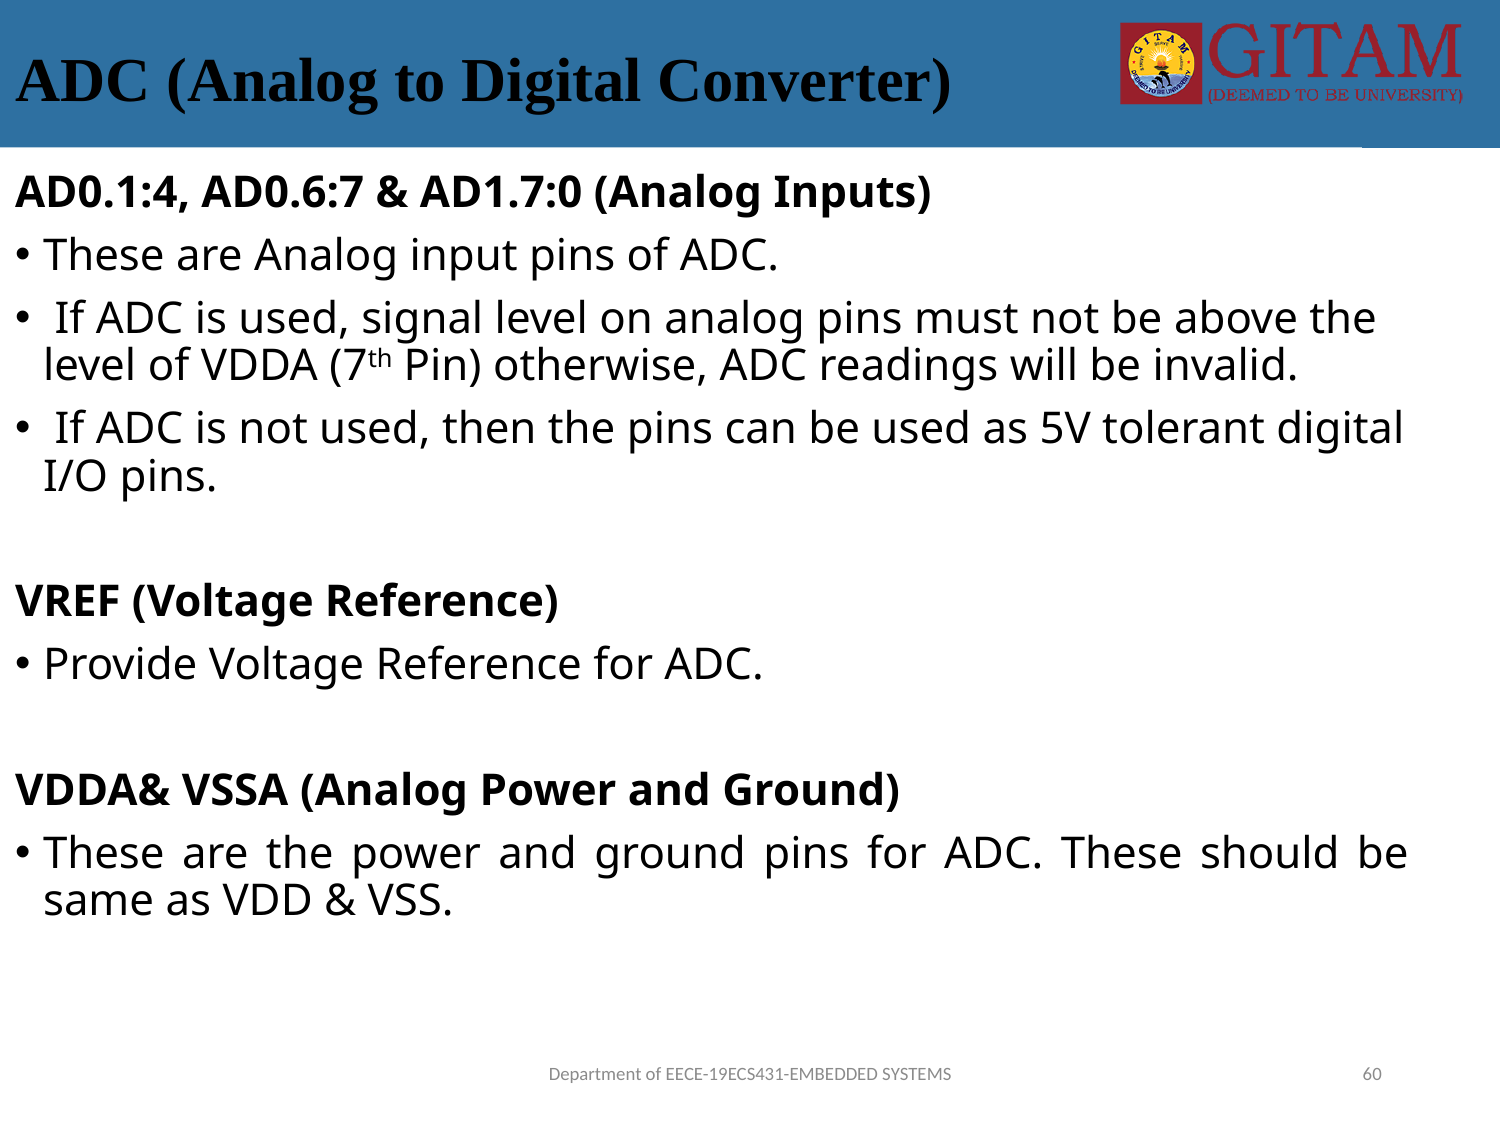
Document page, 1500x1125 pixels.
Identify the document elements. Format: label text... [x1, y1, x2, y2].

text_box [0, 0, 1500, 151]
footer Department of EECE-19ECS431-EMBEDDED SYSTEMS [496, 1042, 1004, 1103]
list AD0.1:4, AD0.6:7 & AD1.7:0 (Analog Inputs) These are Analog input pins of ADC. If ADC is used, signal level on analog pins must not be above the level of VDDA (7th Pin) otherwise, ADC readings will be invalid. If ADC is not used, then the pins can be used as 5V tolerant digital I/O pins. VREF (Voltage Reference) Provide Voltage Reference for ADC. VDDA& VSSA (Analog Power and Ground) These are the power and ground pins for ADC. These should be same as VDD & VSS. [0, 162, 1425, 1125]
slide_number 60 [1059, 1042, 1397, 1103]
picture [1112, 15, 1469, 117]
